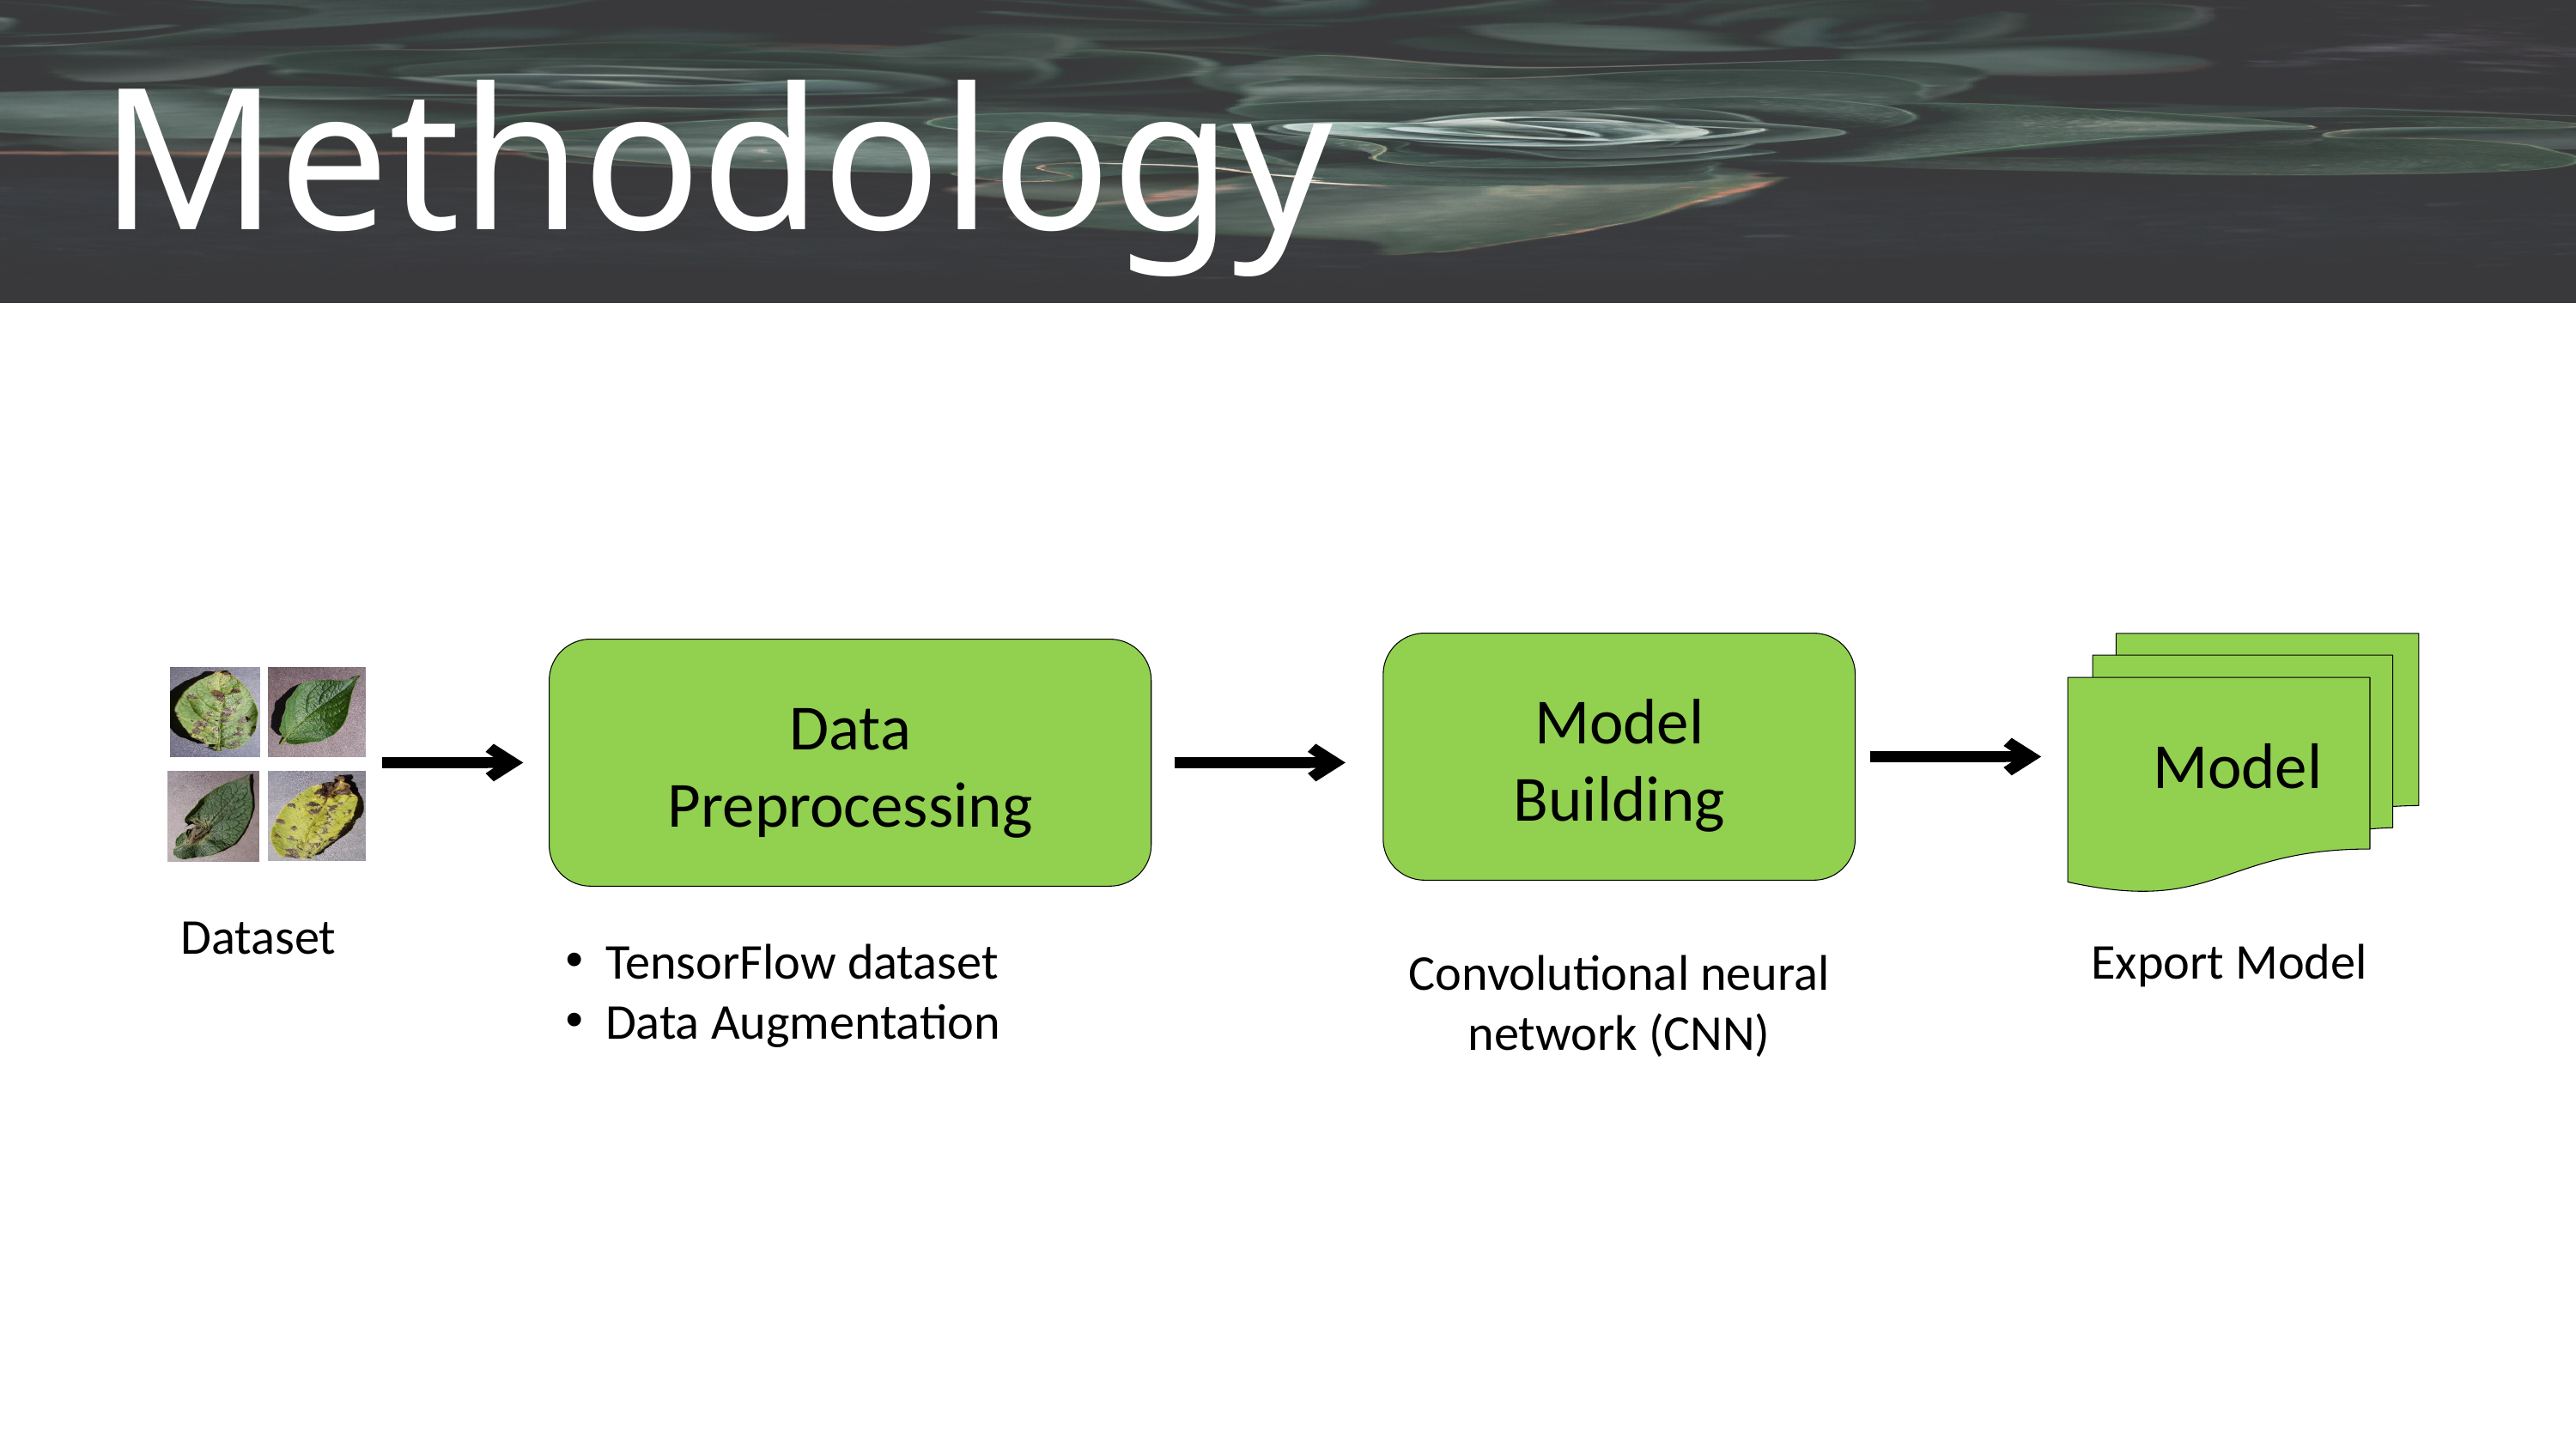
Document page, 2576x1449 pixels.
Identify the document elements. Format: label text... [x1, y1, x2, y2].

picture [268, 667, 366, 757]
text_box Methodology [100, 33, 2318, 270]
text_box TensorFlow dataset Data Augmentation [552, 922, 1014, 1056]
picture [167, 770, 259, 862]
text_box Convolutional neural network (CNN) [1391, 934, 1848, 1068]
text_box [0, 0, 2576, 303]
text_box Model [2096, 717, 2379, 808]
text_box [2066, 631, 2421, 894]
text_box Export Model [2078, 922, 2380, 996]
picture [268, 770, 366, 861]
text_box Dataset [167, 897, 349, 971]
picture [170, 667, 260, 757]
text_box [1381, 631, 1857, 882]
text_box Model Building [1479, 672, 1760, 840]
text_box Data Preprocessing [643, 678, 1057, 846]
text_box [547, 637, 1153, 888]
